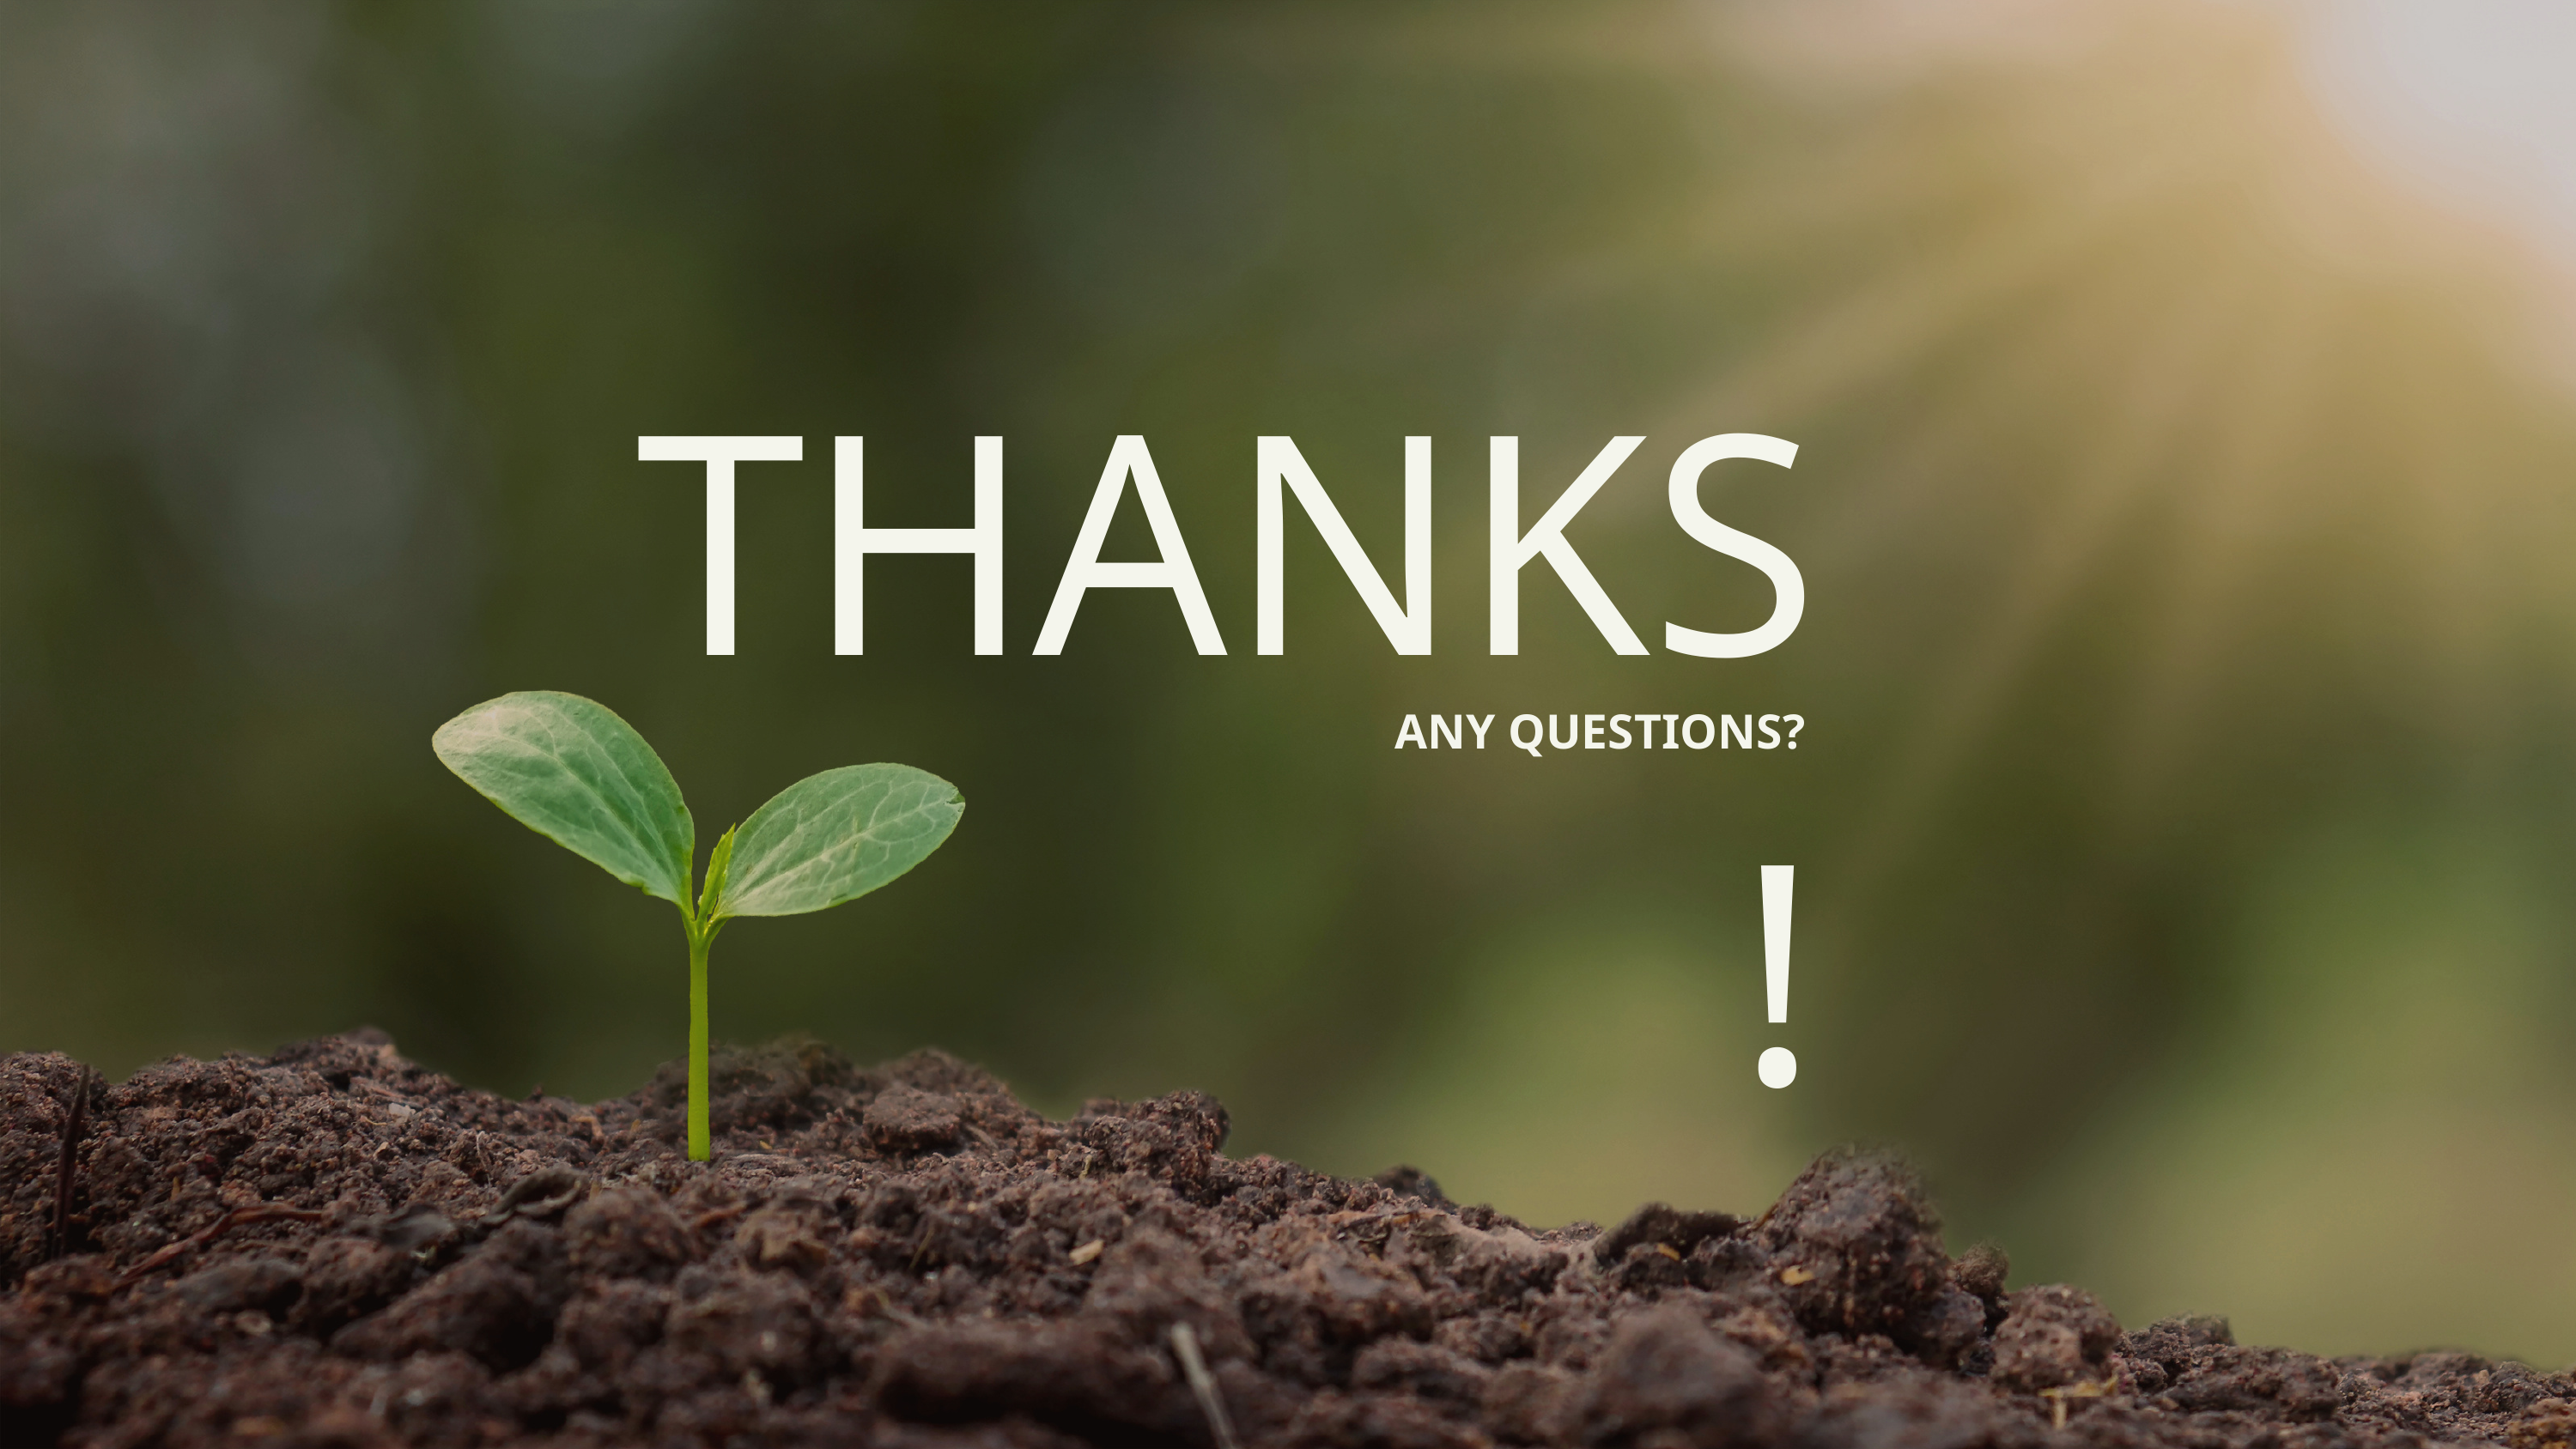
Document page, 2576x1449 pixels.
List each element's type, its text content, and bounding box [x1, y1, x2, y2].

text_box [0, 0, 2576, 1449]
text_box ANY QUESTIONS? [1379, 692, 1821, 759]
text_box THANKS! [564, 288, 1820, 1146]
